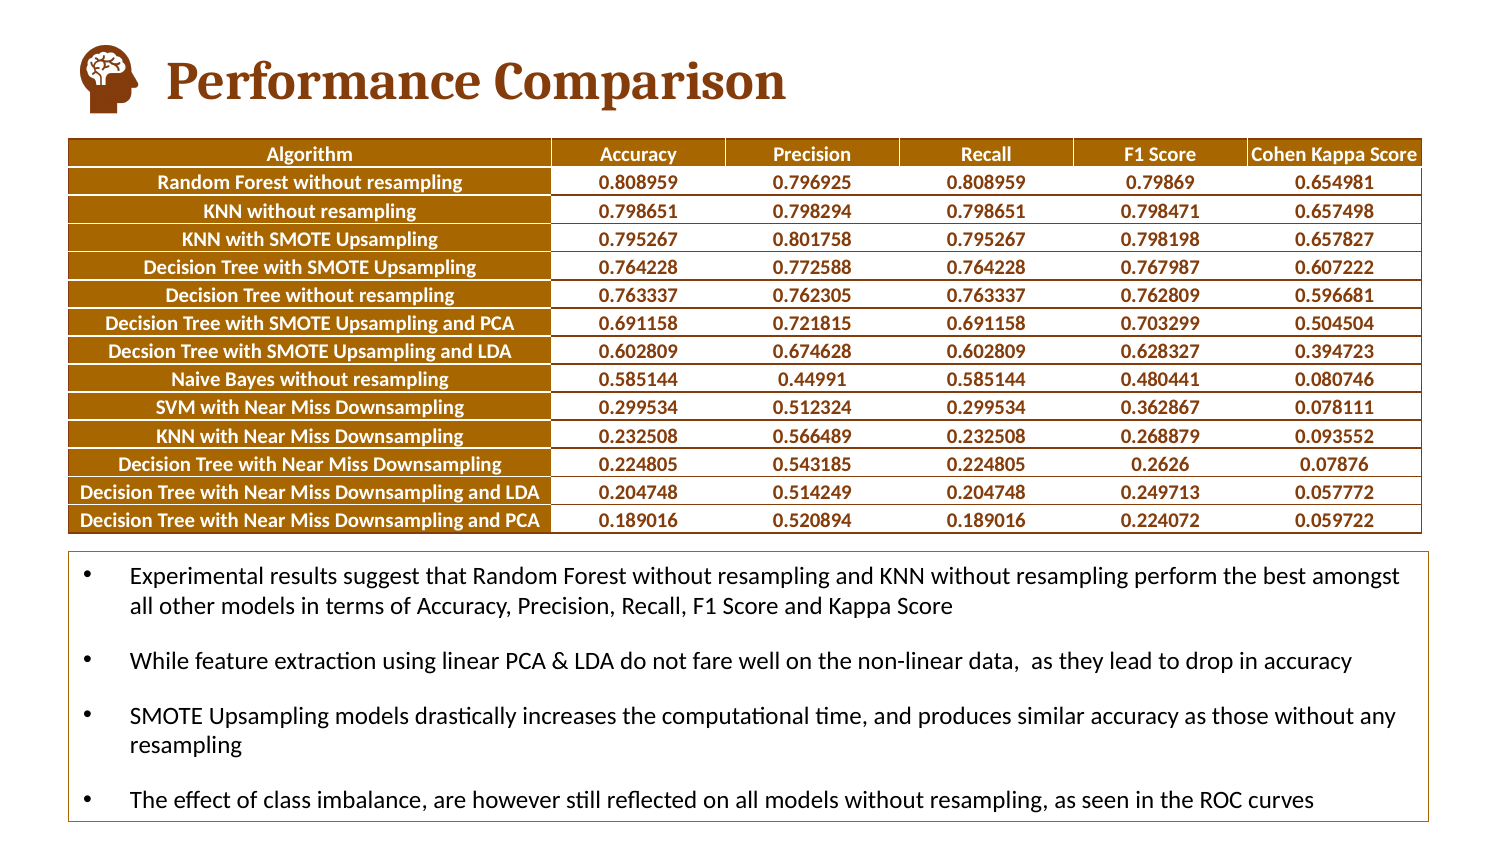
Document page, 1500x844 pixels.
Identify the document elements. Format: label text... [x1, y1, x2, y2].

table_cell Decision Tree with Near Miss Downsampling and PCA [69, 505, 551, 532]
table_cell 0.721815 [726, 309, 899, 335]
table_cell 0.798651 [552, 196, 725, 223]
table_cell 0.691158 [552, 309, 725, 335]
table_cell 0.224805 [900, 449, 1073, 476]
table_header Algorithm [69, 140, 551, 166]
table_cell 0.762305 [726, 281, 899, 307]
table_cell 0.628327 [1074, 337, 1247, 363]
table_cell 0.093552 [1248, 421, 1421, 447]
table_cell 0.299534 [552, 393, 725, 419]
table_cell 0.762809 [1074, 281, 1247, 307]
table_cell 0.602809 [900, 337, 1073, 363]
table_cell 0.808959 [900, 168, 1073, 194]
table_cell 0.801758 [726, 224, 899, 251]
table_cell 0.795267 [552, 224, 725, 251]
table_cell 0.543185 [726, 449, 899, 476]
table_header Accuracy [552, 140, 725, 166]
table_cell 0.504504 [1248, 309, 1421, 335]
table_cell 0.798651 [900, 196, 1073, 223]
table_cell 0.795267 [900, 224, 1073, 251]
table_cell 0.798471 [1074, 196, 1247, 223]
table_cell 0.057772 [1248, 477, 1421, 504]
text_box Performance Comparison [151, 37, 1389, 118]
table_cell 0.224072 [1074, 505, 1247, 532]
table_cell 0.763337 [552, 281, 725, 307]
table_cell Naive Bayes without resampling [69, 365, 551, 391]
text_box Experimental results suggest that Random Forest without resampling and KNN without resampling perform the best amongst all other models in terms of Accuracy, Precision, Recall, F1 Score and Kappa Score While feature extraction using linear PCA & LDA do not fare well on the non-linear data, as they lead to drop in accuracy SMOTE Upsampling models drastically increases the computational time, and produces similar accuracy as those without any resampling The effect of class imbalance, are however still reflected on all models without resampling, as seen in the ROC curves [68, 551, 1429, 822]
table_cell 0.763337 [900, 281, 1073, 307]
table_cell 0.798294 [726, 196, 899, 223]
table_cell 0.249713 [1074, 477, 1247, 504]
table_cell 0.764228 [900, 252, 1073, 279]
table_cell 0.767987 [1074, 252, 1247, 279]
table_cell Decision Tree with Near Miss Downsampling and LDA [69, 477, 551, 504]
table_cell 0.808959 [552, 168, 725, 194]
table_cell 0.79869 [1074, 168, 1247, 194]
picture [68, 38, 150, 120]
table_cell 0.703299 [1074, 309, 1247, 335]
table_cell 0.602809 [552, 337, 725, 363]
table_header Cohen Kappa Score [1248, 140, 1421, 166]
table_cell 0.44991 [726, 365, 899, 391]
table_cell 0.299534 [900, 393, 1073, 419]
table_cell Decision Tree with Near Miss Downsampling [69, 449, 551, 476]
table_cell 0.059722 [1248, 505, 1421, 532]
table_cell 0.080746 [1248, 365, 1421, 391]
table_header F1 Score [1074, 140, 1247, 166]
table_cell Decsion Tree with SMOTE Upsampling and LDA [69, 337, 551, 363]
table_cell 0.514249 [726, 477, 899, 504]
table_cell 0.657498 [1248, 196, 1421, 223]
table_header Precision [726, 140, 899, 166]
table_cell 0.078111 [1248, 393, 1421, 419]
table_cell 0.362867 [1074, 393, 1247, 419]
table_cell 0.596681 [1248, 281, 1421, 307]
table_cell 0.657827 [1248, 224, 1421, 251]
table_cell 0.585144 [900, 365, 1073, 391]
table_cell SVM with Near Miss Downsampling [69, 393, 551, 419]
table_cell 0.654981 [1248, 168, 1421, 194]
table_cell 0.268879 [1074, 421, 1247, 447]
table_cell 0.585144 [552, 365, 725, 391]
table_cell 0.772588 [726, 252, 899, 279]
table_cell 0.2626 [1074, 449, 1247, 476]
table_cell 0.204748 [900, 477, 1073, 504]
table_cell KNN with SMOTE Upsampling [69, 224, 551, 251]
table_cell 0.07876 [1248, 449, 1421, 476]
table_cell 0.674628 [726, 337, 899, 363]
table_cell 0.232508 [552, 421, 725, 447]
table_cell KNN without resampling [69, 196, 551, 223]
table_cell 0.520894 [726, 505, 899, 532]
table_cell Decision Tree without resampling [69, 281, 551, 307]
table_cell 0.607222 [1248, 252, 1421, 279]
table_cell 0.691158 [900, 309, 1073, 335]
table_cell 0.480441 [1074, 365, 1247, 391]
table_cell KNN with Near Miss Downsampling [69, 421, 551, 447]
table_cell 0.189016 [552, 505, 725, 532]
table_cell Decision Tree with SMOTE Upsampling [69, 252, 551, 279]
table_cell 0.189016 [900, 505, 1073, 532]
table_cell 0.764228 [552, 252, 725, 279]
table_cell 0.566489 [726, 421, 899, 447]
table_cell 0.204748 [552, 477, 725, 504]
table_cell 0.232508 [900, 421, 1073, 447]
table_header Recall [900, 140, 1073, 166]
table_cell 0.394723 [1248, 337, 1421, 363]
table_cell Decision Tree with SMOTE Upsampling and PCA [69, 309, 551, 335]
table_cell 0.798198 [1074, 224, 1247, 251]
table_cell 0.224805 [552, 449, 725, 476]
table_cell 0.796925 [726, 168, 899, 194]
table_cell 0.512324 [726, 393, 899, 419]
table_cell Random Forest without resampling [69, 168, 551, 194]
